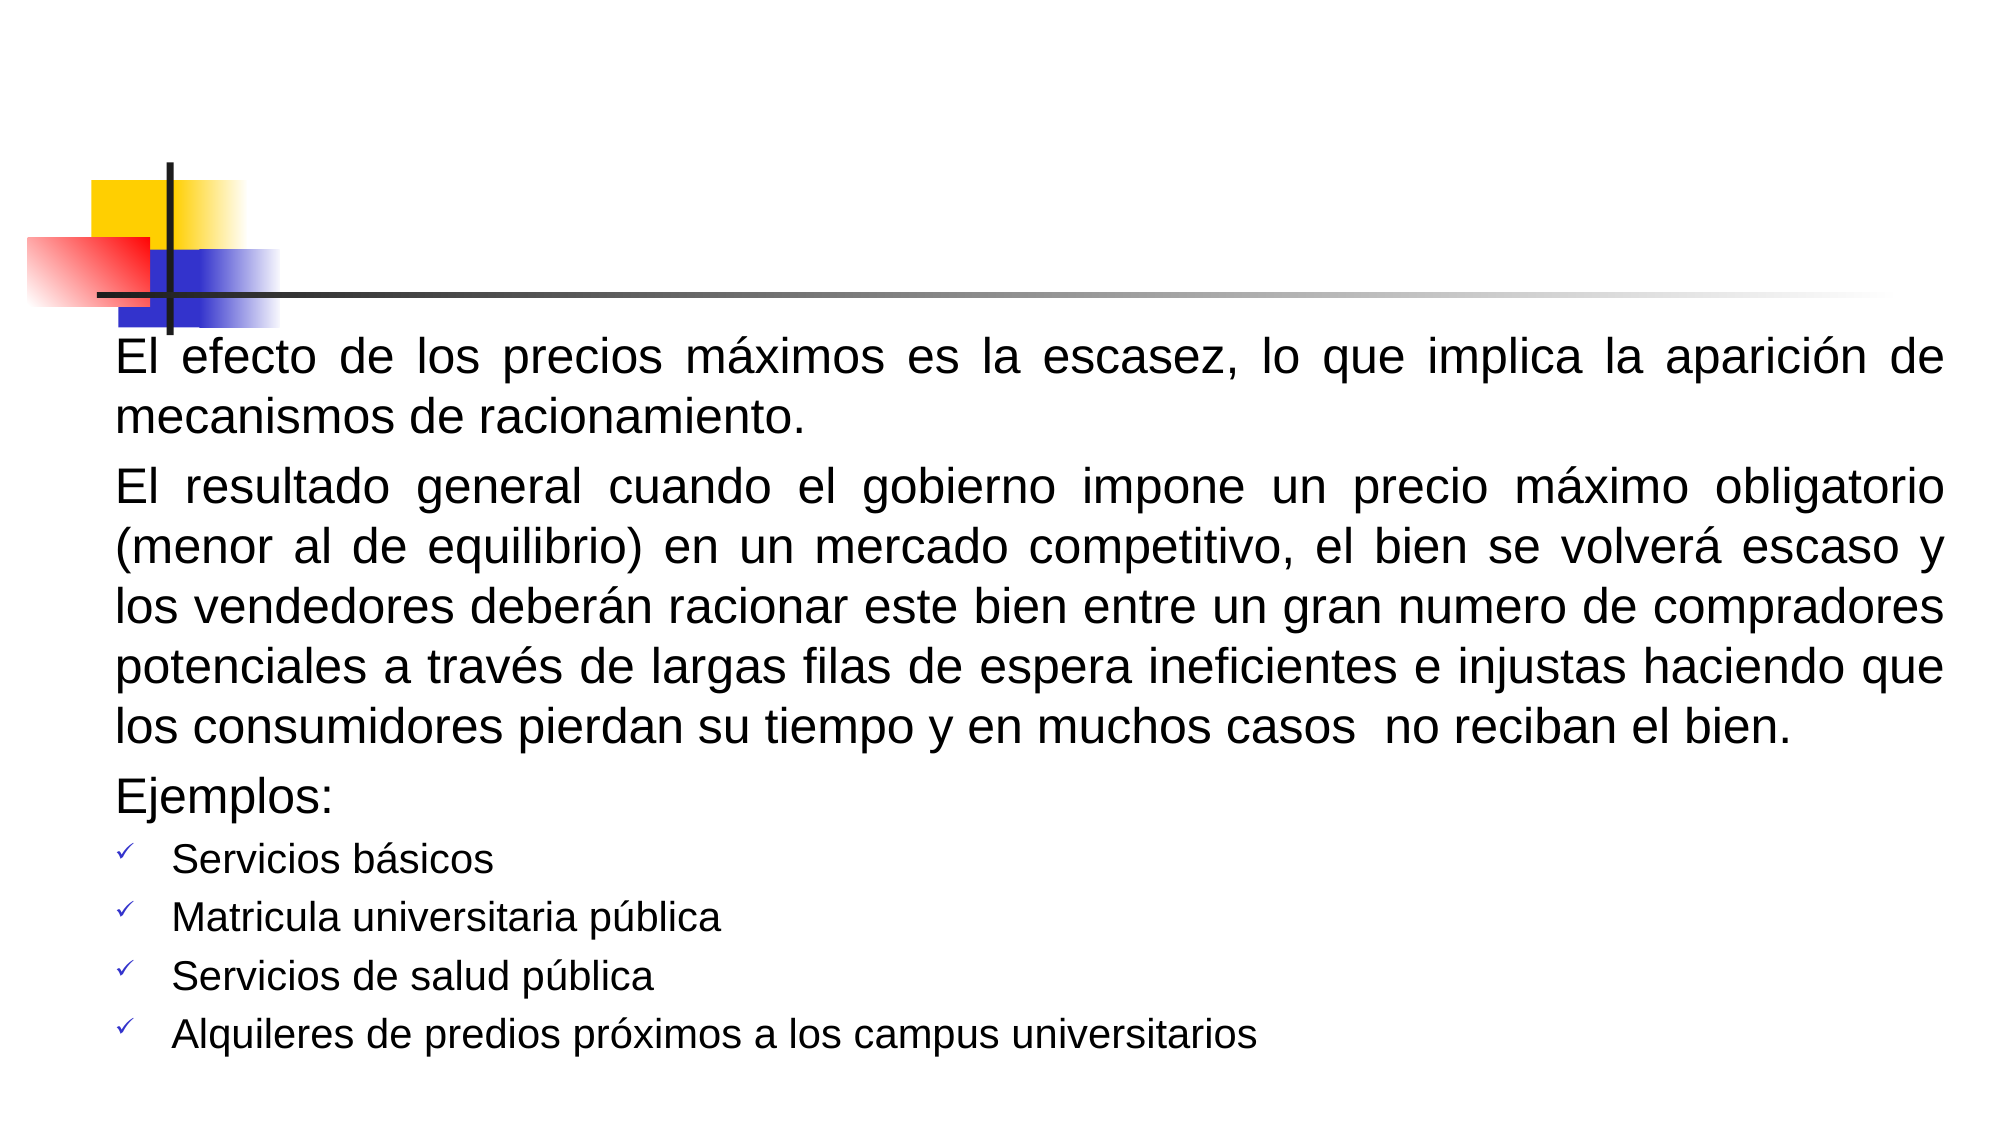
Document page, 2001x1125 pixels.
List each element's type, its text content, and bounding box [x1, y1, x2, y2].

list El efecto de los precios máximos es la escasez, lo que implica la aparición de mecanismos de racionamiento. El resultado general cuando el gobierno impone un precio máximo obligatorio (menor al de equilibrio) en un mercado competitivo, el bien se volverá escaso y los vendedores deberán racionar este bien entre un gran numero de compradores potenciales a través de largas filas de espera ineficientes e injustas haciendo que los consumidores pierdan su tiempo y en muchos casos no reciban el bien. Ejemplos: Servicios básicos Matricula universitaria pública Servicios de salud pública Alquileres de predios próximos a los campus universitarios [99, 315, 1961, 1100]
